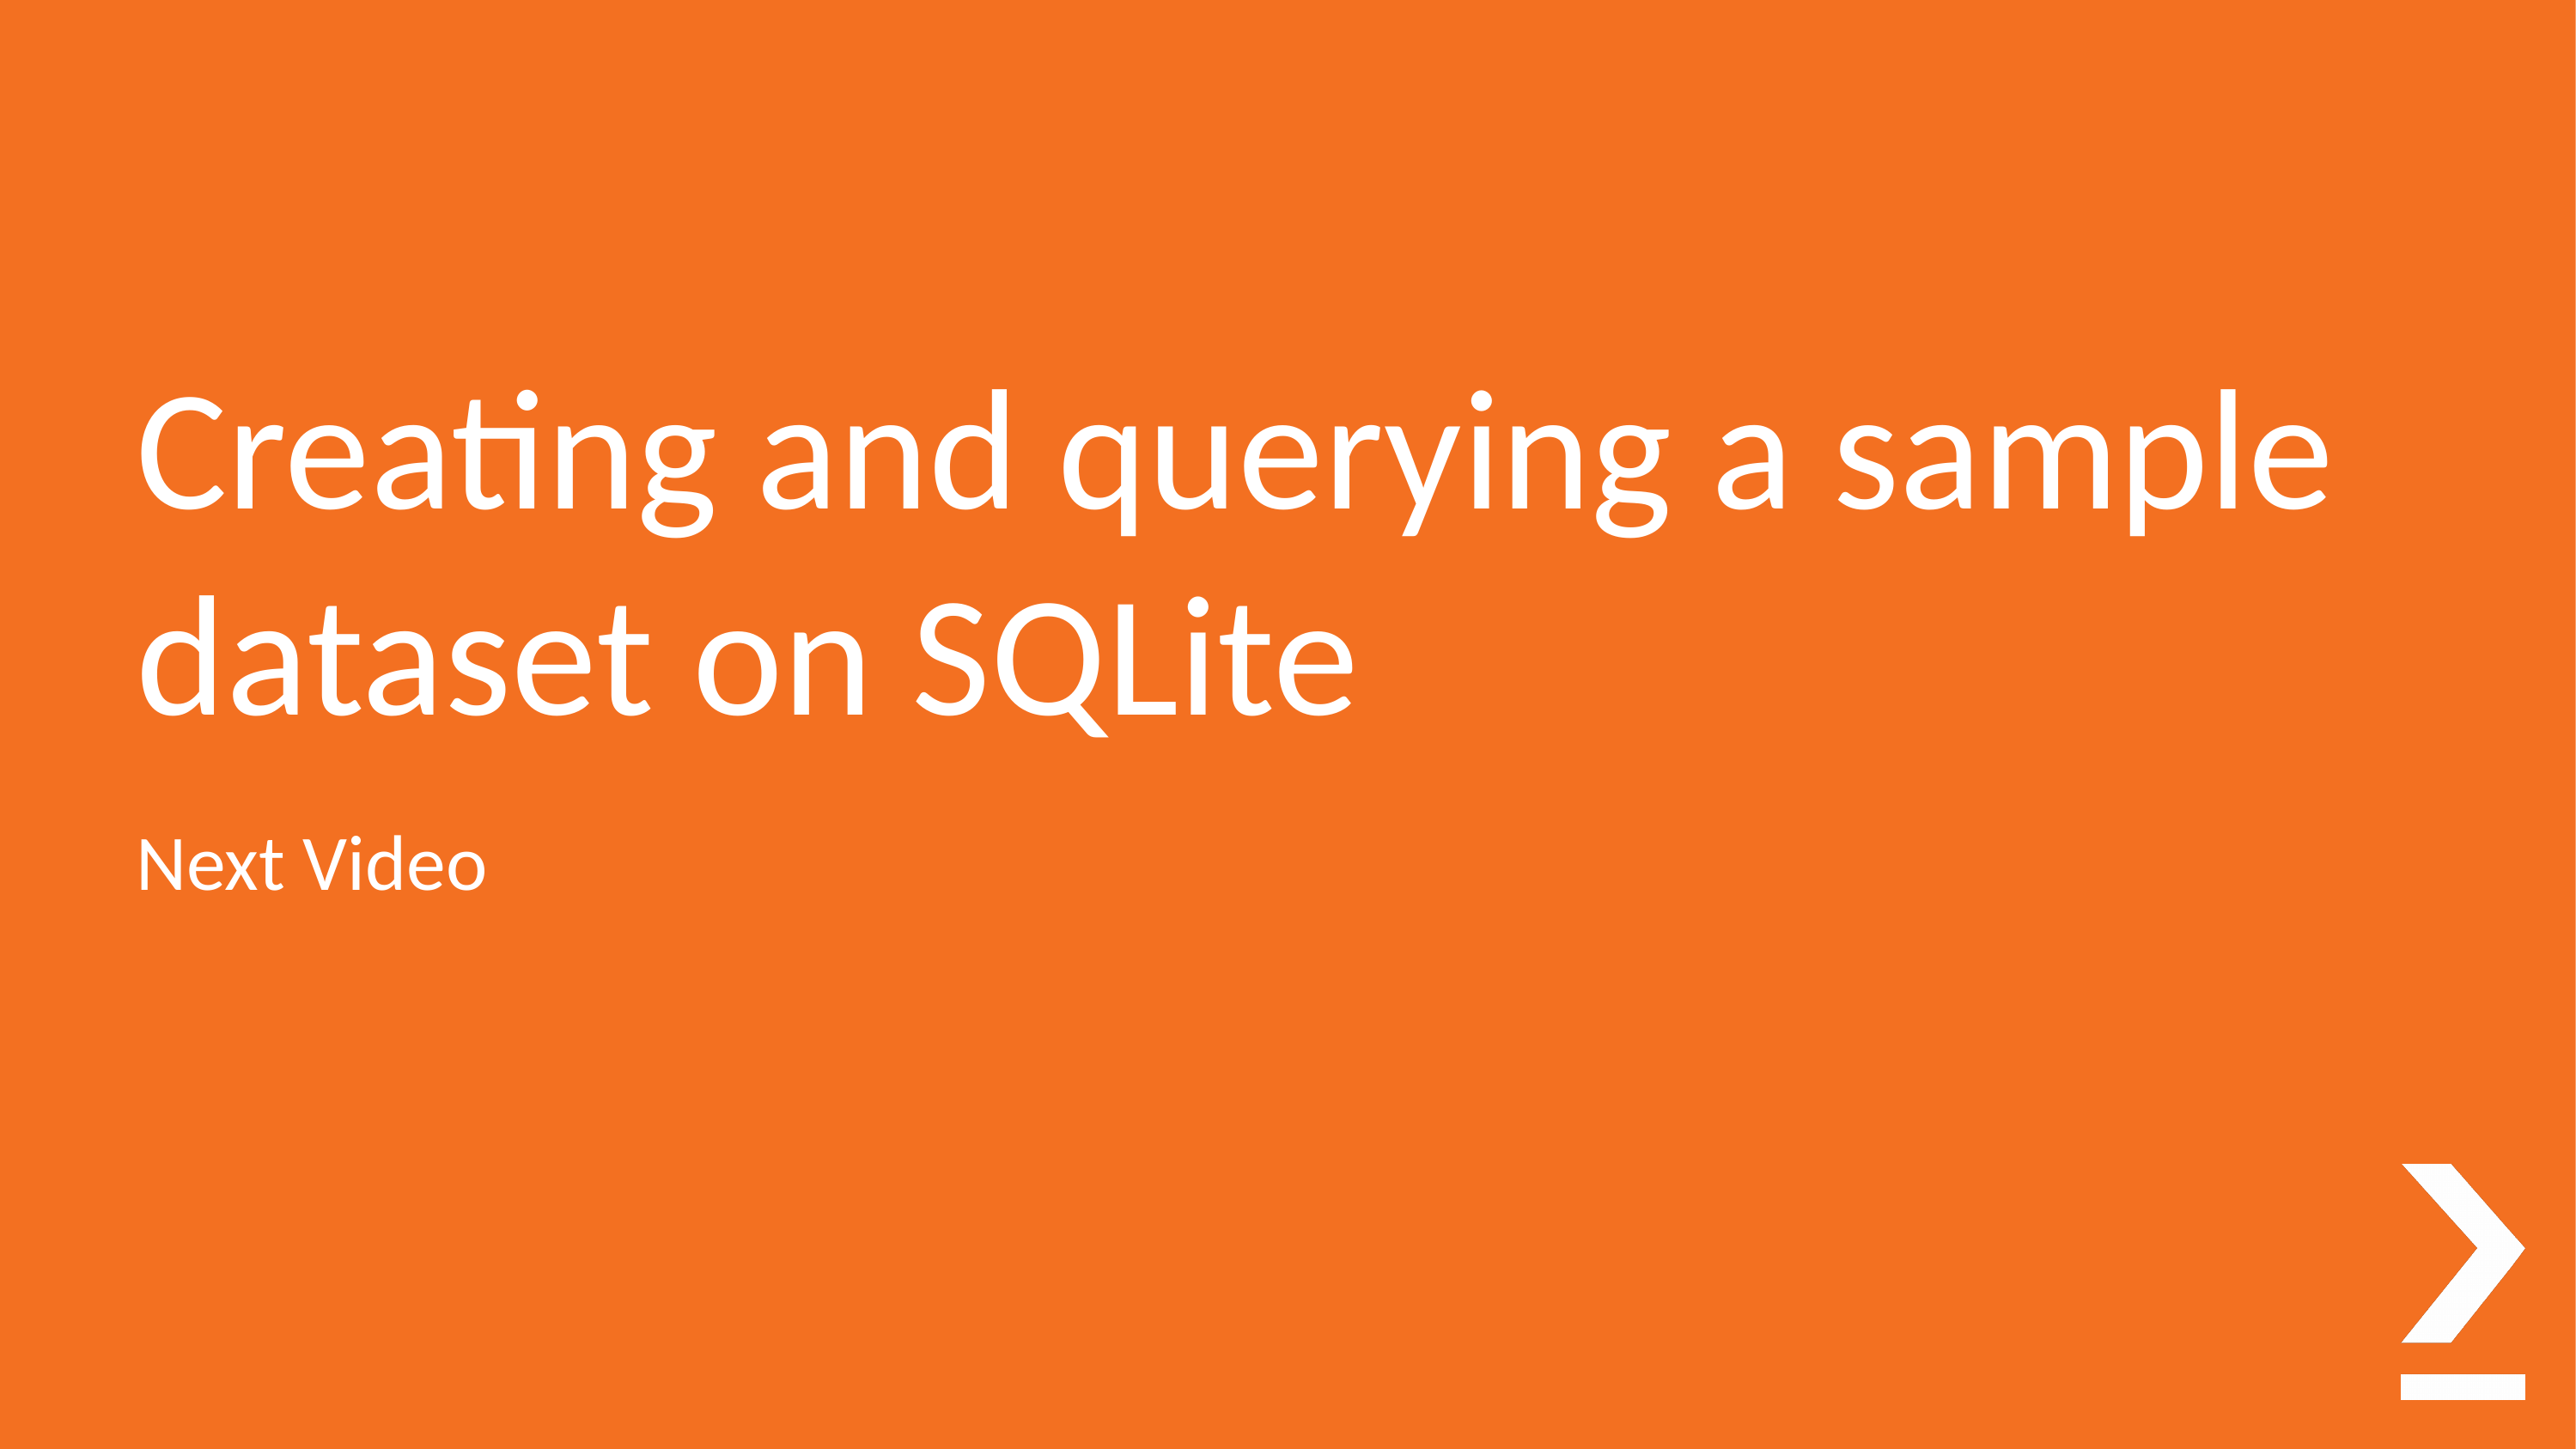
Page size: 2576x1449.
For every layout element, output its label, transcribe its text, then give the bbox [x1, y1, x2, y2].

picture [2401, 1164, 2525, 1400]
subtitle Next Video [110, 785, 2427, 908]
title Creating and querying a sample dataset on SQLite [110, 512, 2427, 776]
